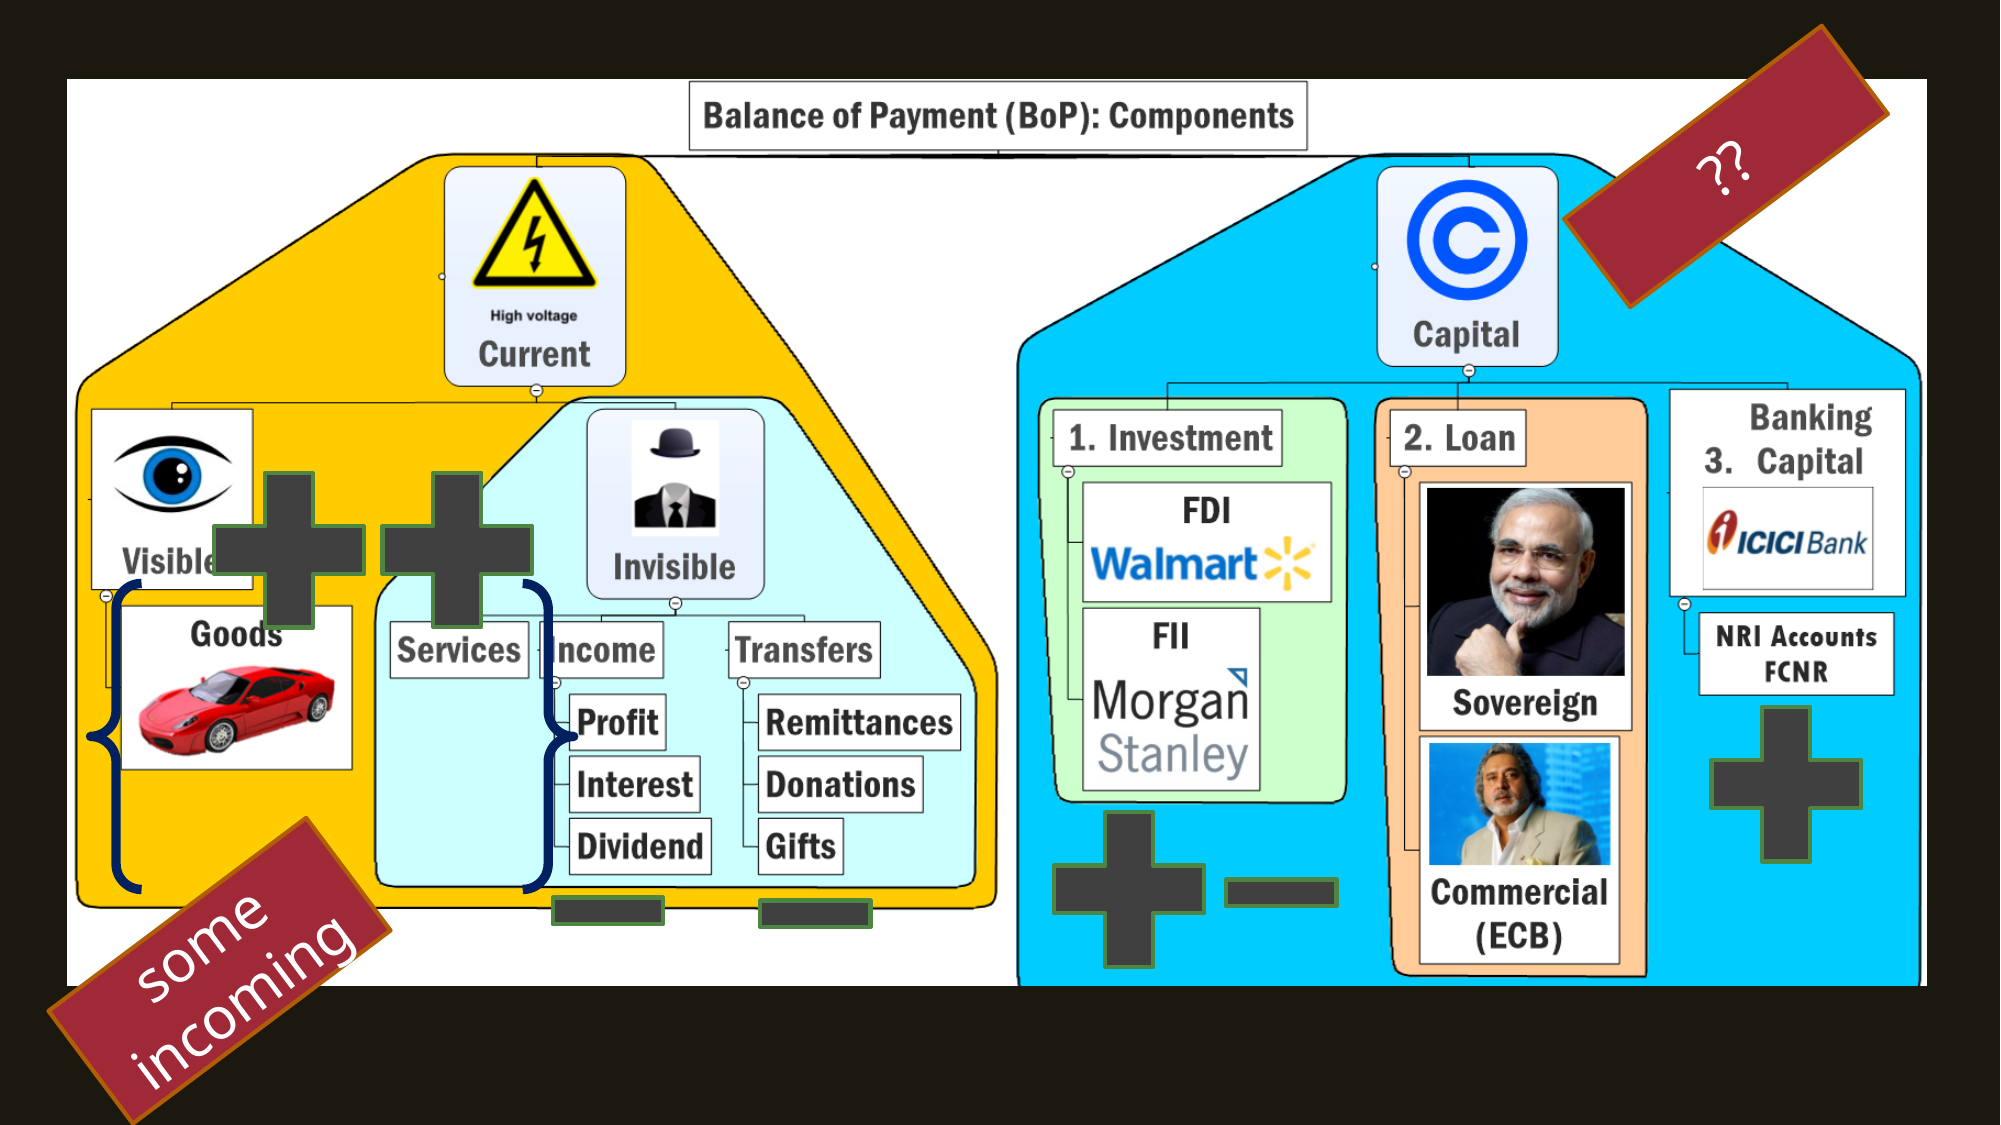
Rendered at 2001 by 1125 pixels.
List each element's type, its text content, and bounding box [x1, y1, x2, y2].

picture [67, 78, 1927, 986]
picture [1225, 878, 1338, 907]
text_box some incoming [46, 995, 306, 1125]
picture [1679, 599, 1690, 610]
picture [1700, 613, 1893, 694]
picture [1038, 396, 1347, 804]
picture [1372, 167, 1558, 376]
picture [1710, 706, 1862, 863]
picture [1053, 811, 1205, 968]
text_box ?? [1752, 23, 1862, 75]
picture [1374, 396, 1648, 977]
picture [1670, 390, 1905, 596]
